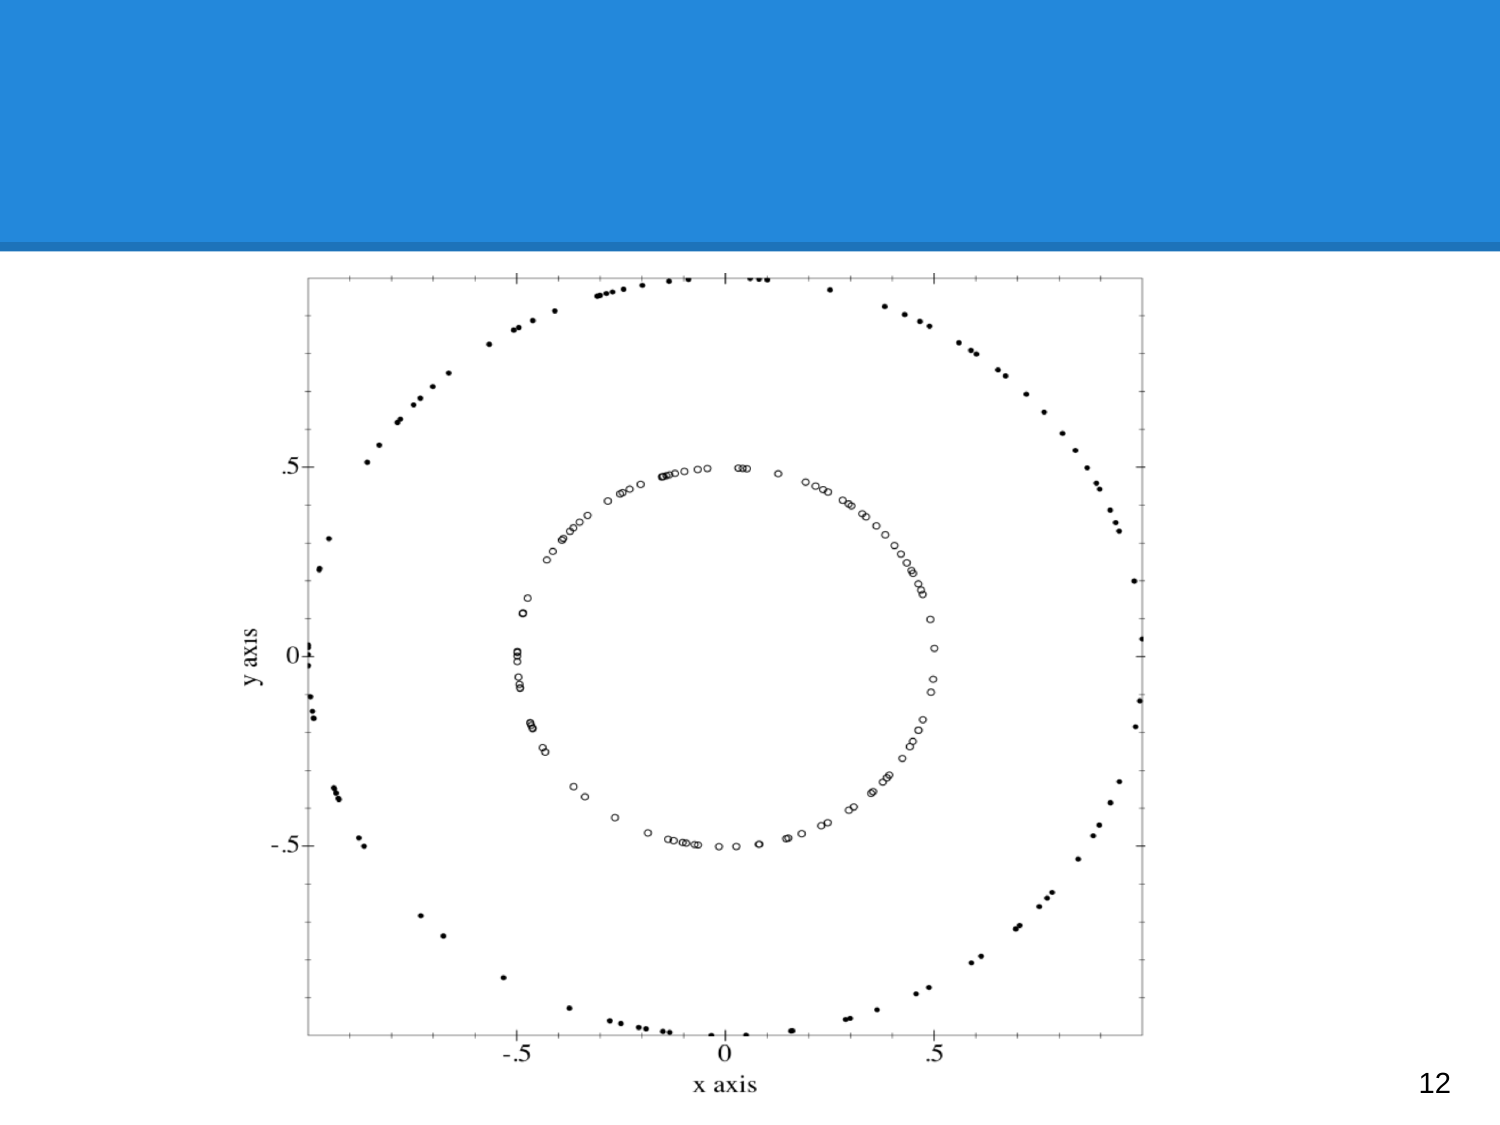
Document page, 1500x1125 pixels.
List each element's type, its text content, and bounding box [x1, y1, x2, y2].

picture [243, 273, 1146, 1093]
slide_number ‹#› [1403, 1038, 1494, 1125]
